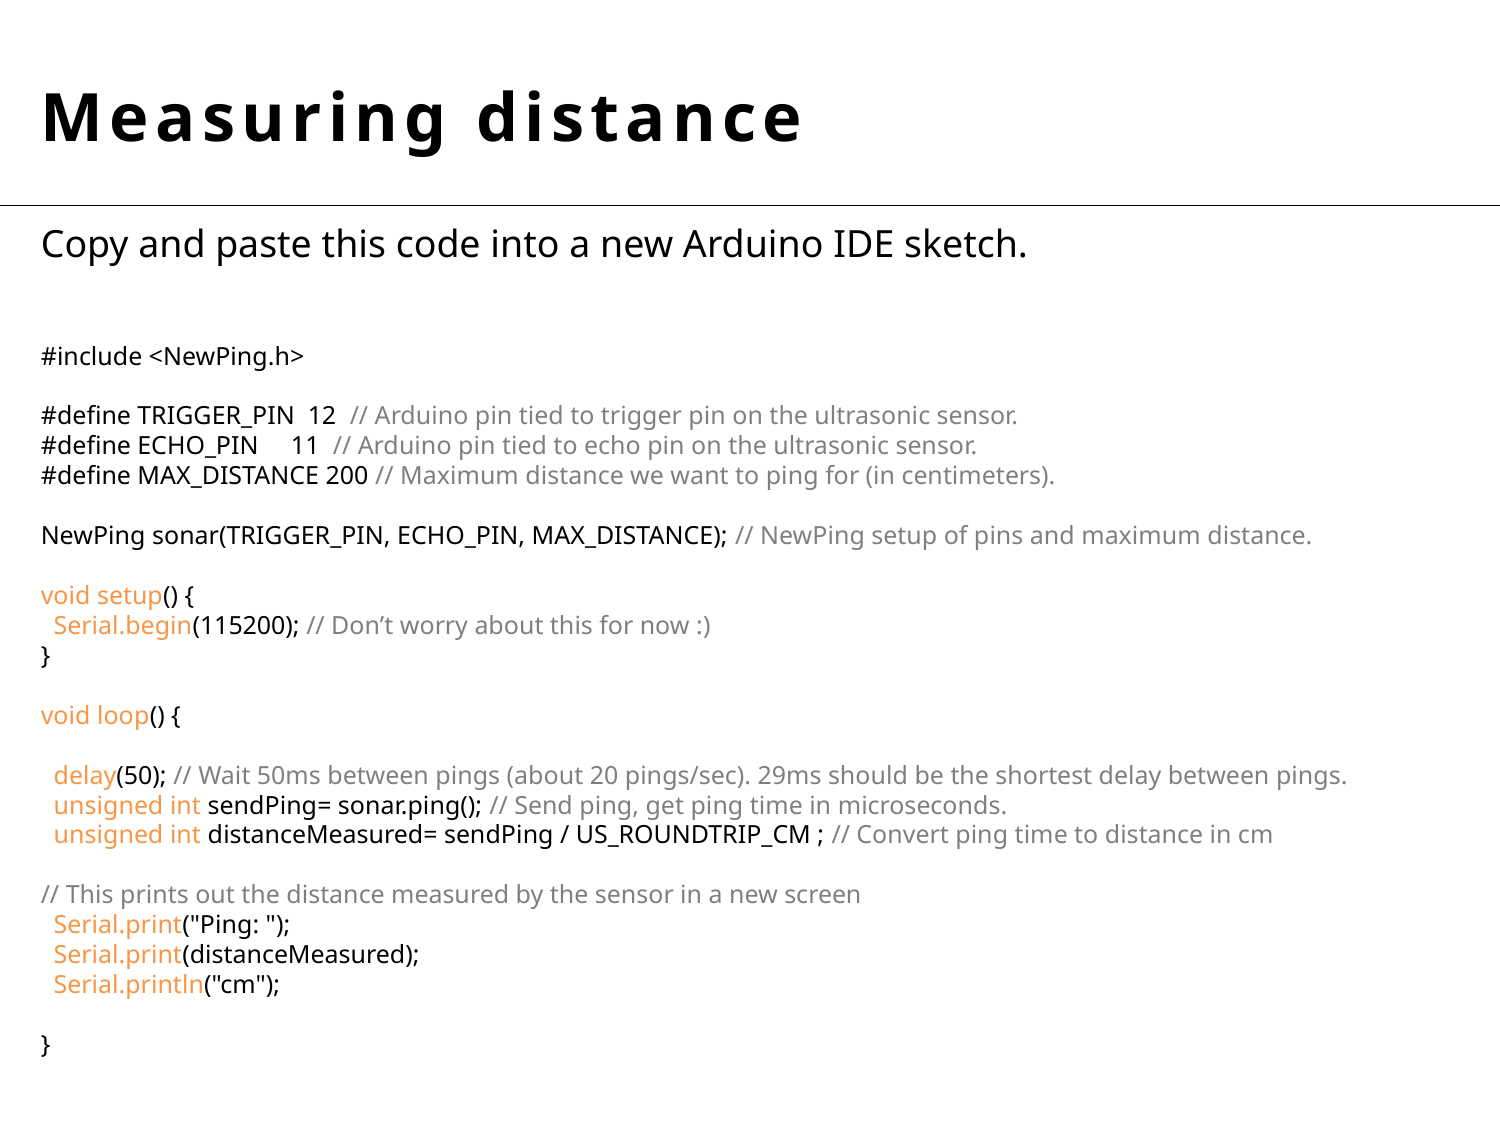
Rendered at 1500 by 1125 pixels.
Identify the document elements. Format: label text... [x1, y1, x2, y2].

text_box Measuring distance [26, 66, 1026, 162]
text_box #include <NewPing.h> #define TRIGGER_PIN 12 // Arduino pin tied to trigger pin on the ultrasonic sensor. #define ECHO_PIN 11 // Arduino pin tied to echo pin on the ultrasonic sensor. #define MAX_DISTANCE 200 // Maximum distance we want to ping for (in centimeters). NewPing sonar(TRIGGER_PIN, ECHO_PIN, MAX_DISTANCE); // NewPing setup of pins and maximum distance. void setup() { Serial.begin(115200); // Don’t worry about this for now :) } void loop() { delay(50); // Wait 50ms between pings (about 20 pings/sec). 29ms should be the shortest delay between pings. unsigned int sendPing= sonar.ping(); // Send ping, get ping time in microseconds. unsigned int distanceMeasured= sendPing / US_ROUNDTRIP_CM ; // Convert ping time to distance in cm // This prints out the distance measured by the sensor in a new screen Serial.print("Ping: "); Serial.print(distanceMeasured); Serial.println("cm"); } [25, 332, 1480, 1066]
text_box Copy and paste this code into a new Arduino IDE sketch. [25, 213, 1392, 273]
